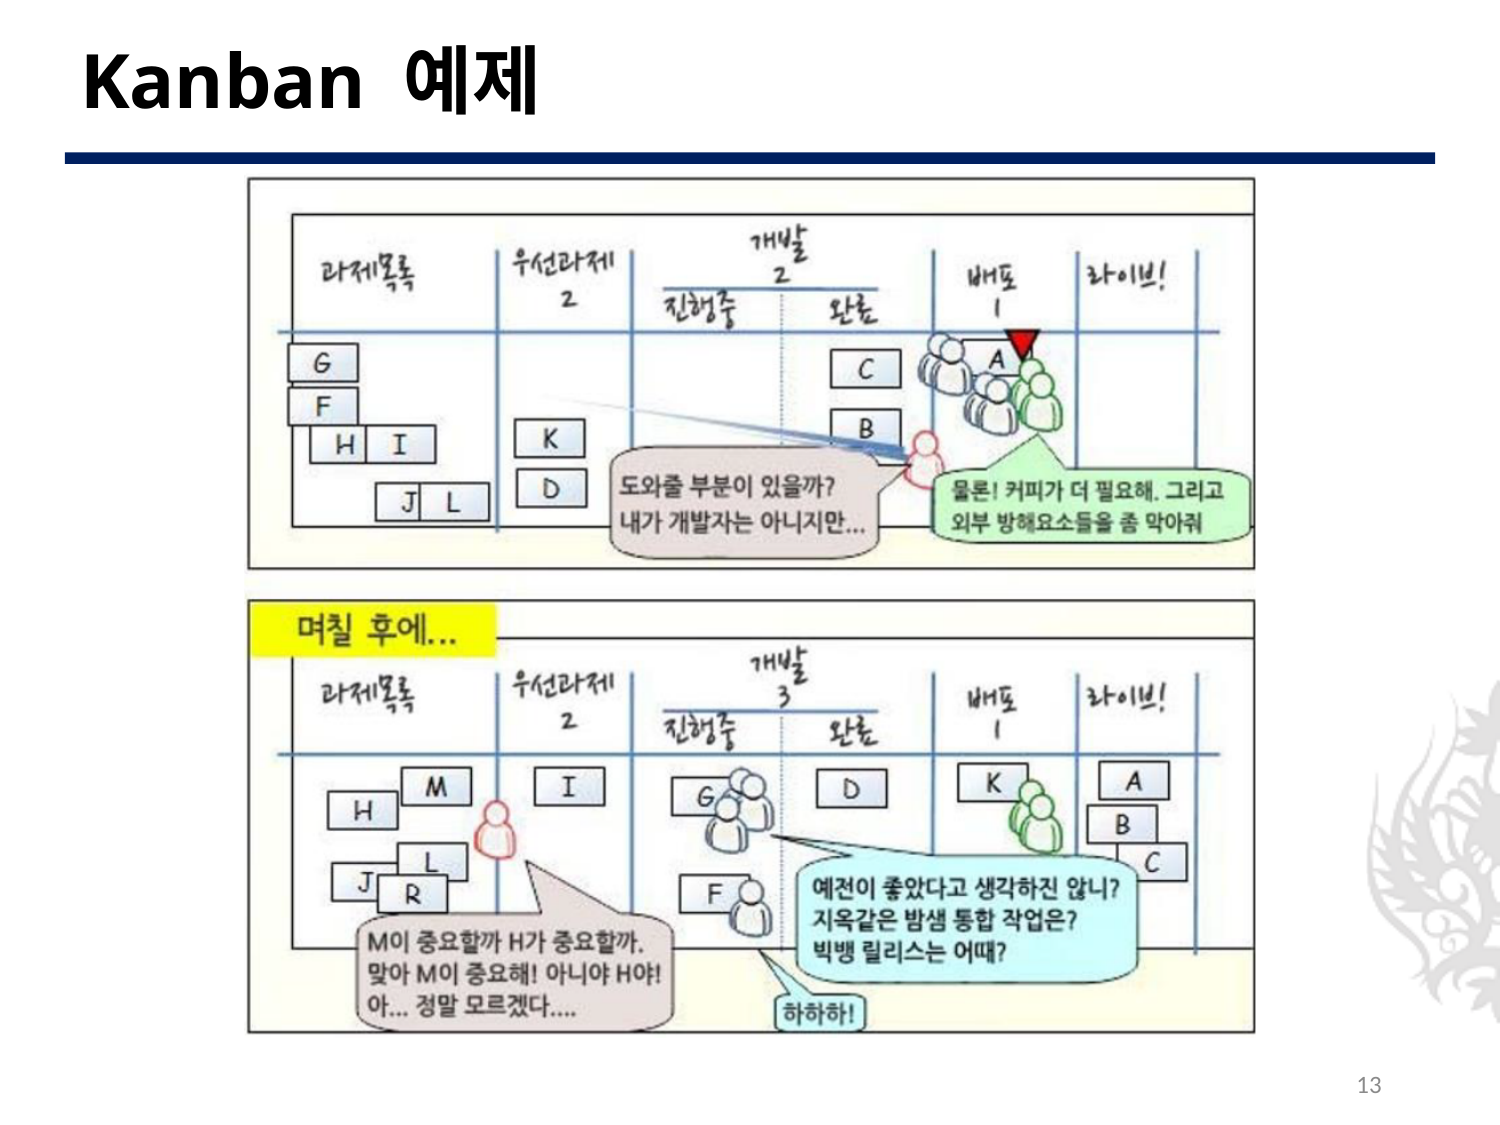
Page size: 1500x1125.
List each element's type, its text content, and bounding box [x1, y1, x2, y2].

slide_number 13 [1059, 1057, 1397, 1111]
title Kanban 예제 [64, 26, 1436, 143]
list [244, 173, 1256, 1038]
